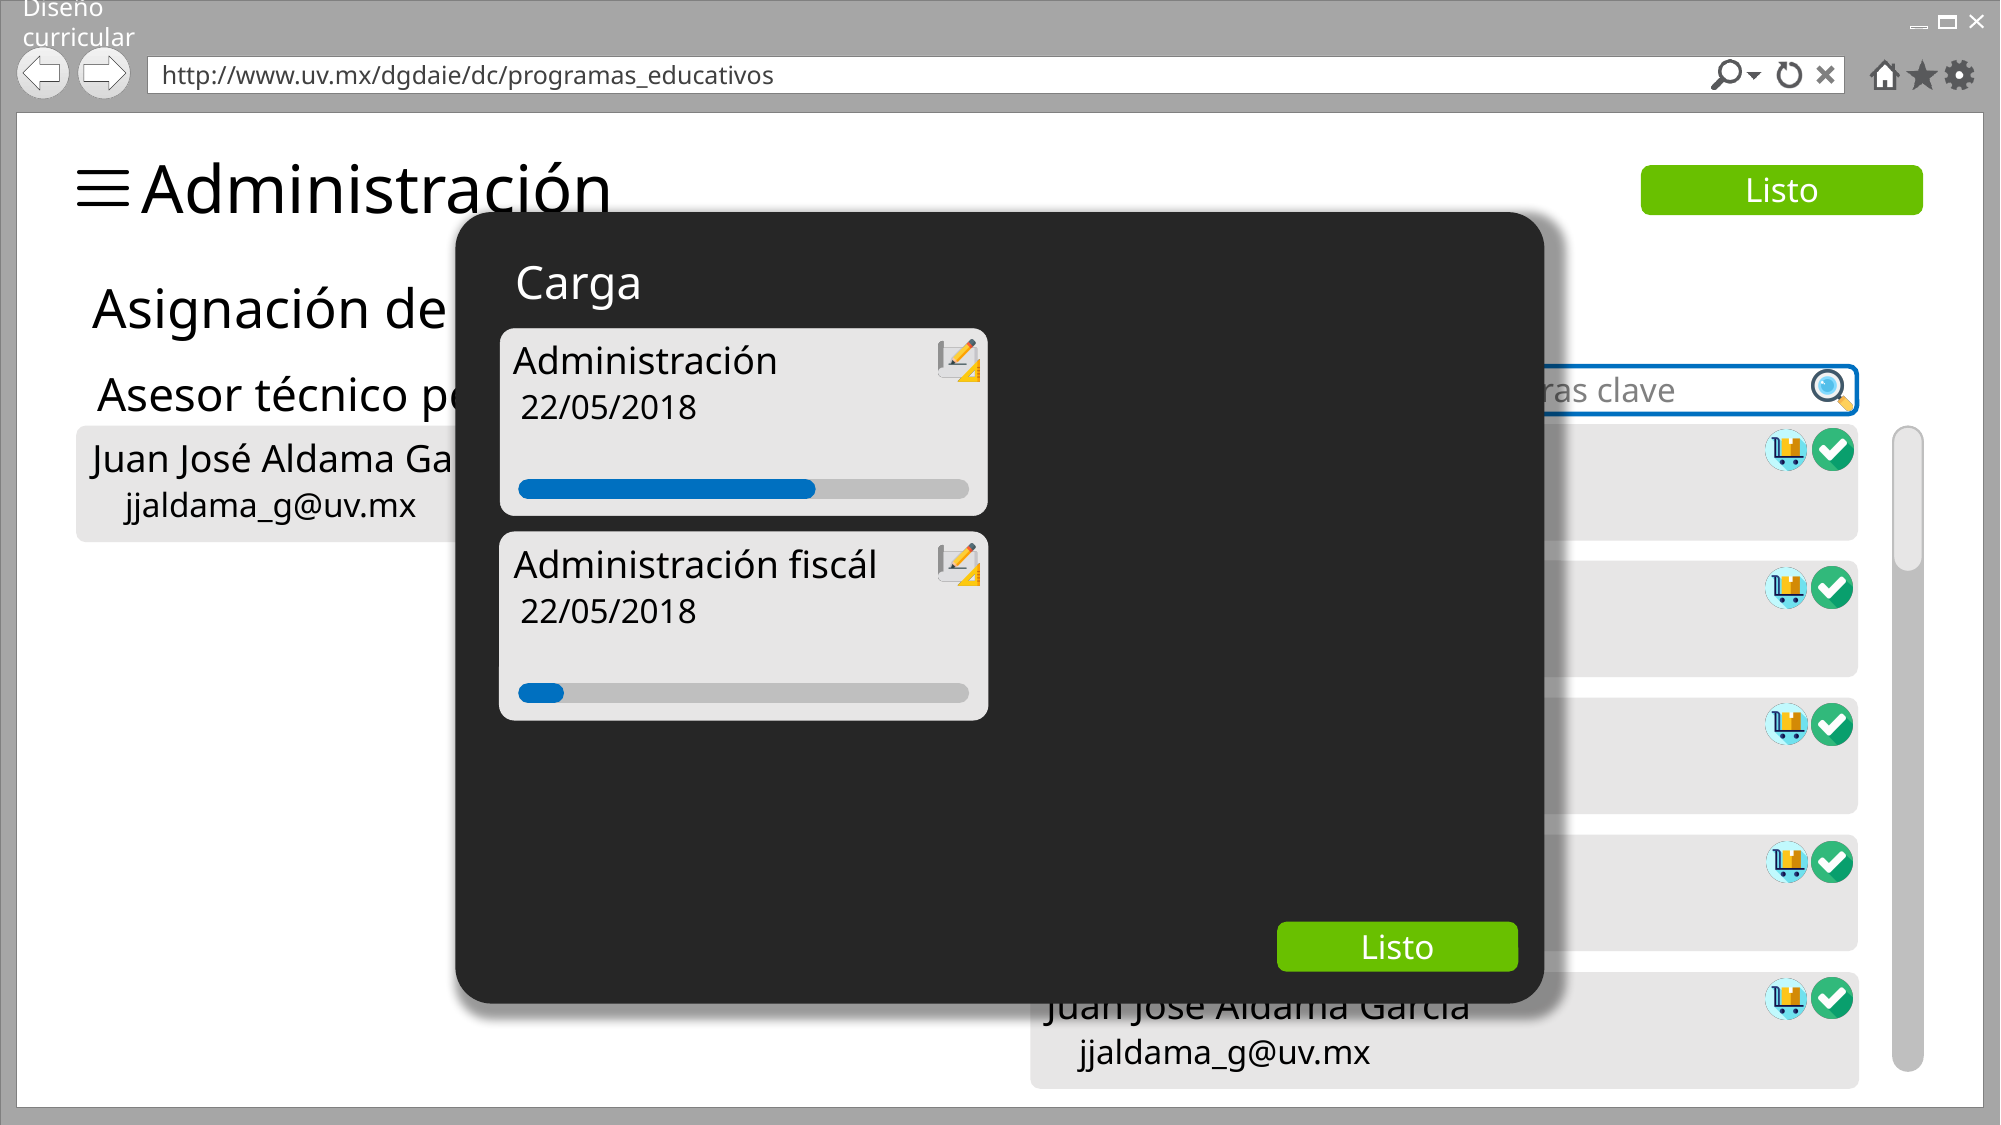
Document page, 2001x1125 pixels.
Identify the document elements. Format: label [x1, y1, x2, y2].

text_box [1544, 835, 1857, 951]
text_box [1544, 698, 1857, 814]
picture [1812, 428, 1854, 471]
picture [1765, 429, 1807, 471]
picture [1766, 841, 1808, 883]
picture [1811, 840, 1853, 883]
text_box [1641, 166, 1923, 215]
picture [1811, 977, 1853, 1020]
text_box [1544, 561, 1857, 677]
picture [1765, 703, 1808, 745]
text_box [1544, 366, 1857, 415]
text_box [0, 0, 2000, 1125]
text_box [1031, 973, 1859, 1088]
text_box [1544, 425, 1857, 540]
text_box [1893, 426, 1923, 1071]
picture [1765, 978, 1807, 1020]
picture [1811, 566, 1853, 609]
picture [77, 162, 129, 214]
picture [1811, 703, 1853, 746]
picture [1765, 567, 1807, 609]
text_box [77, 426, 456, 542]
text_box [456, 213, 1544, 1003]
